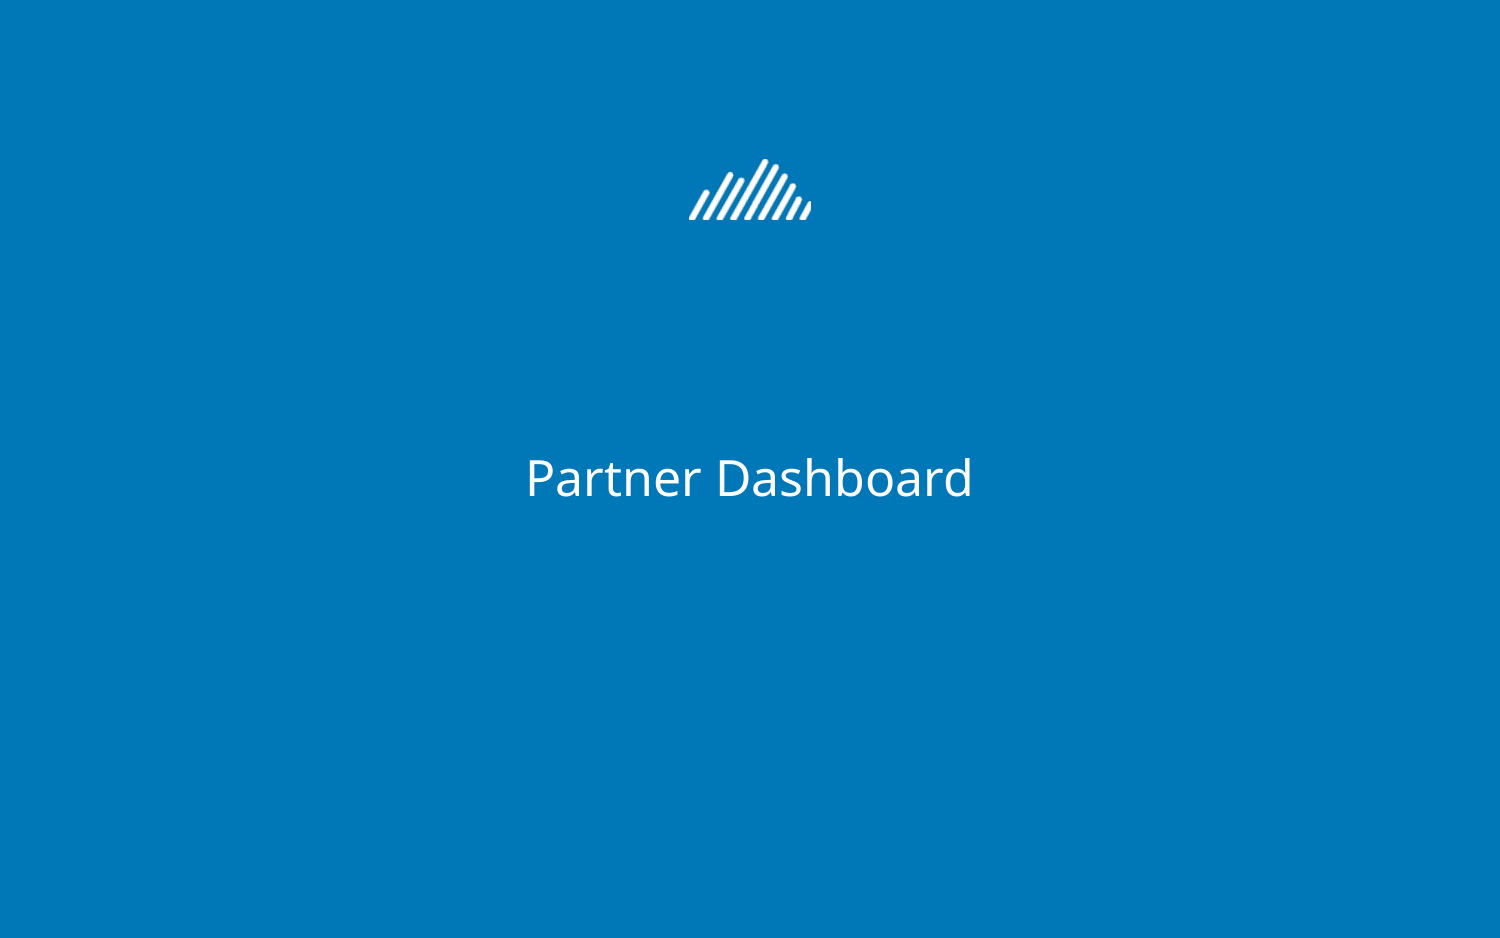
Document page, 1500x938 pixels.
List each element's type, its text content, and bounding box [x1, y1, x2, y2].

title Partner Dashboard [172, 233, 1328, 704]
